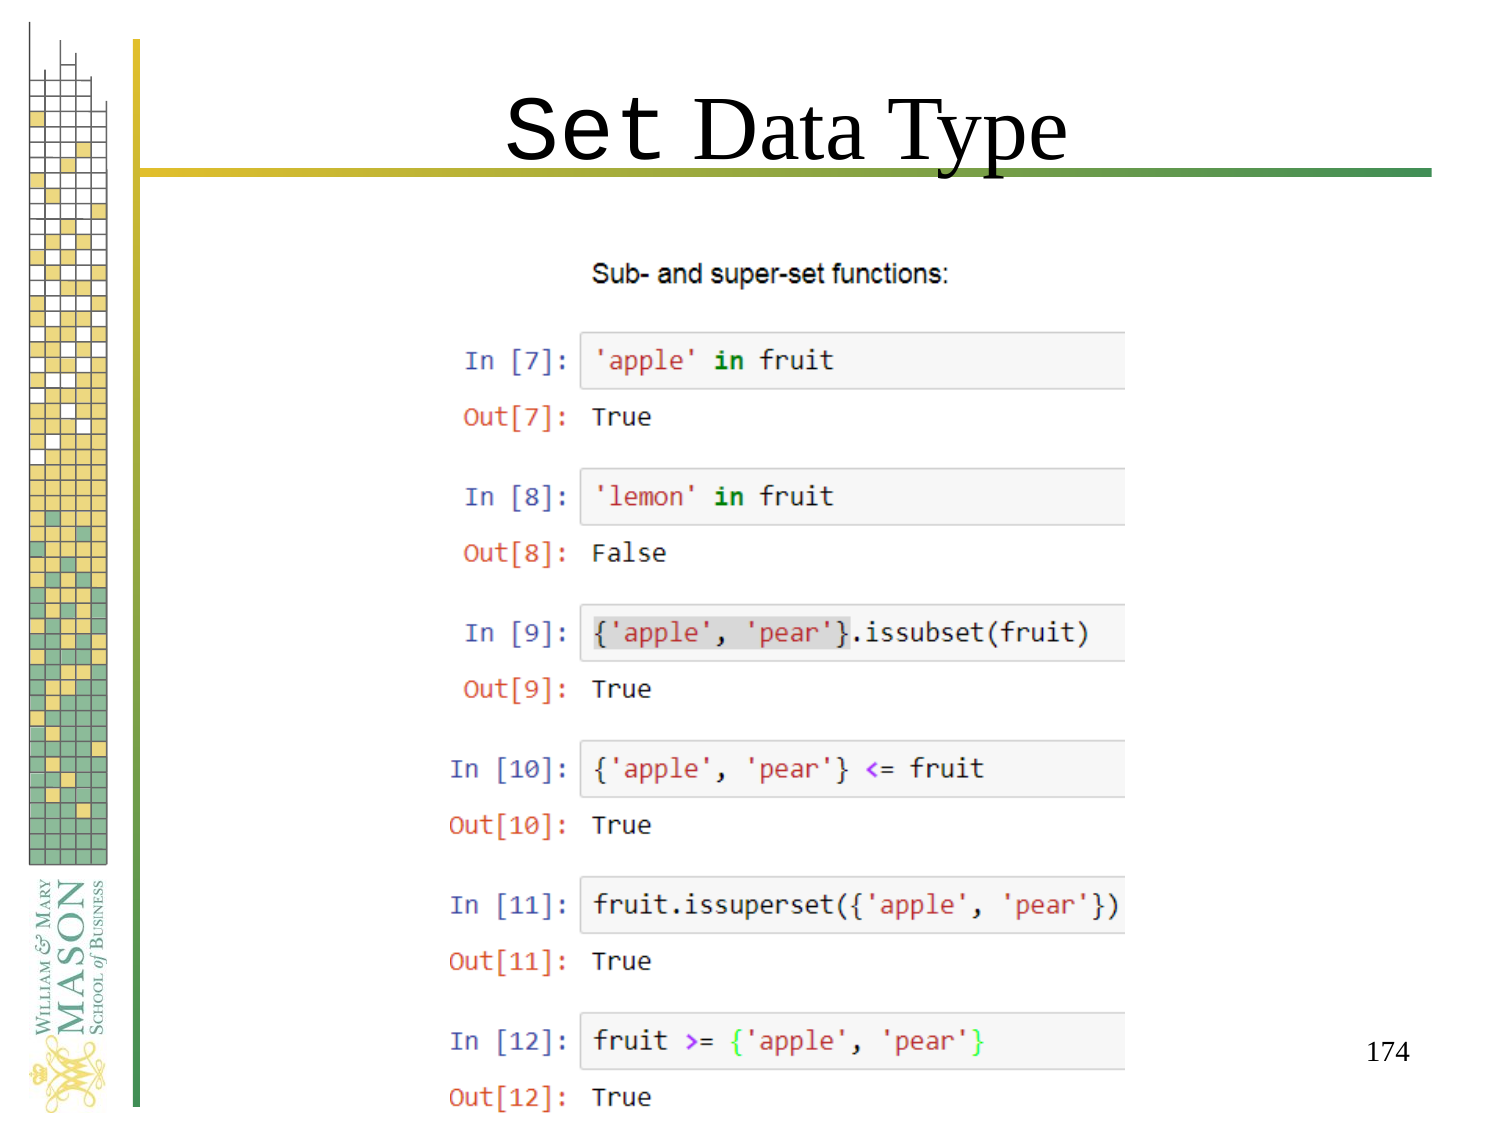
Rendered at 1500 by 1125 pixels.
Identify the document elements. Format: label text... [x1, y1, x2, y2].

slide_number 70 [29, 879, 107, 1113]
picture [450, 246, 1125, 1125]
title Set Data Type [150, 45, 1425, 200]
slide_number 174 [1130, 1024, 1426, 1103]
